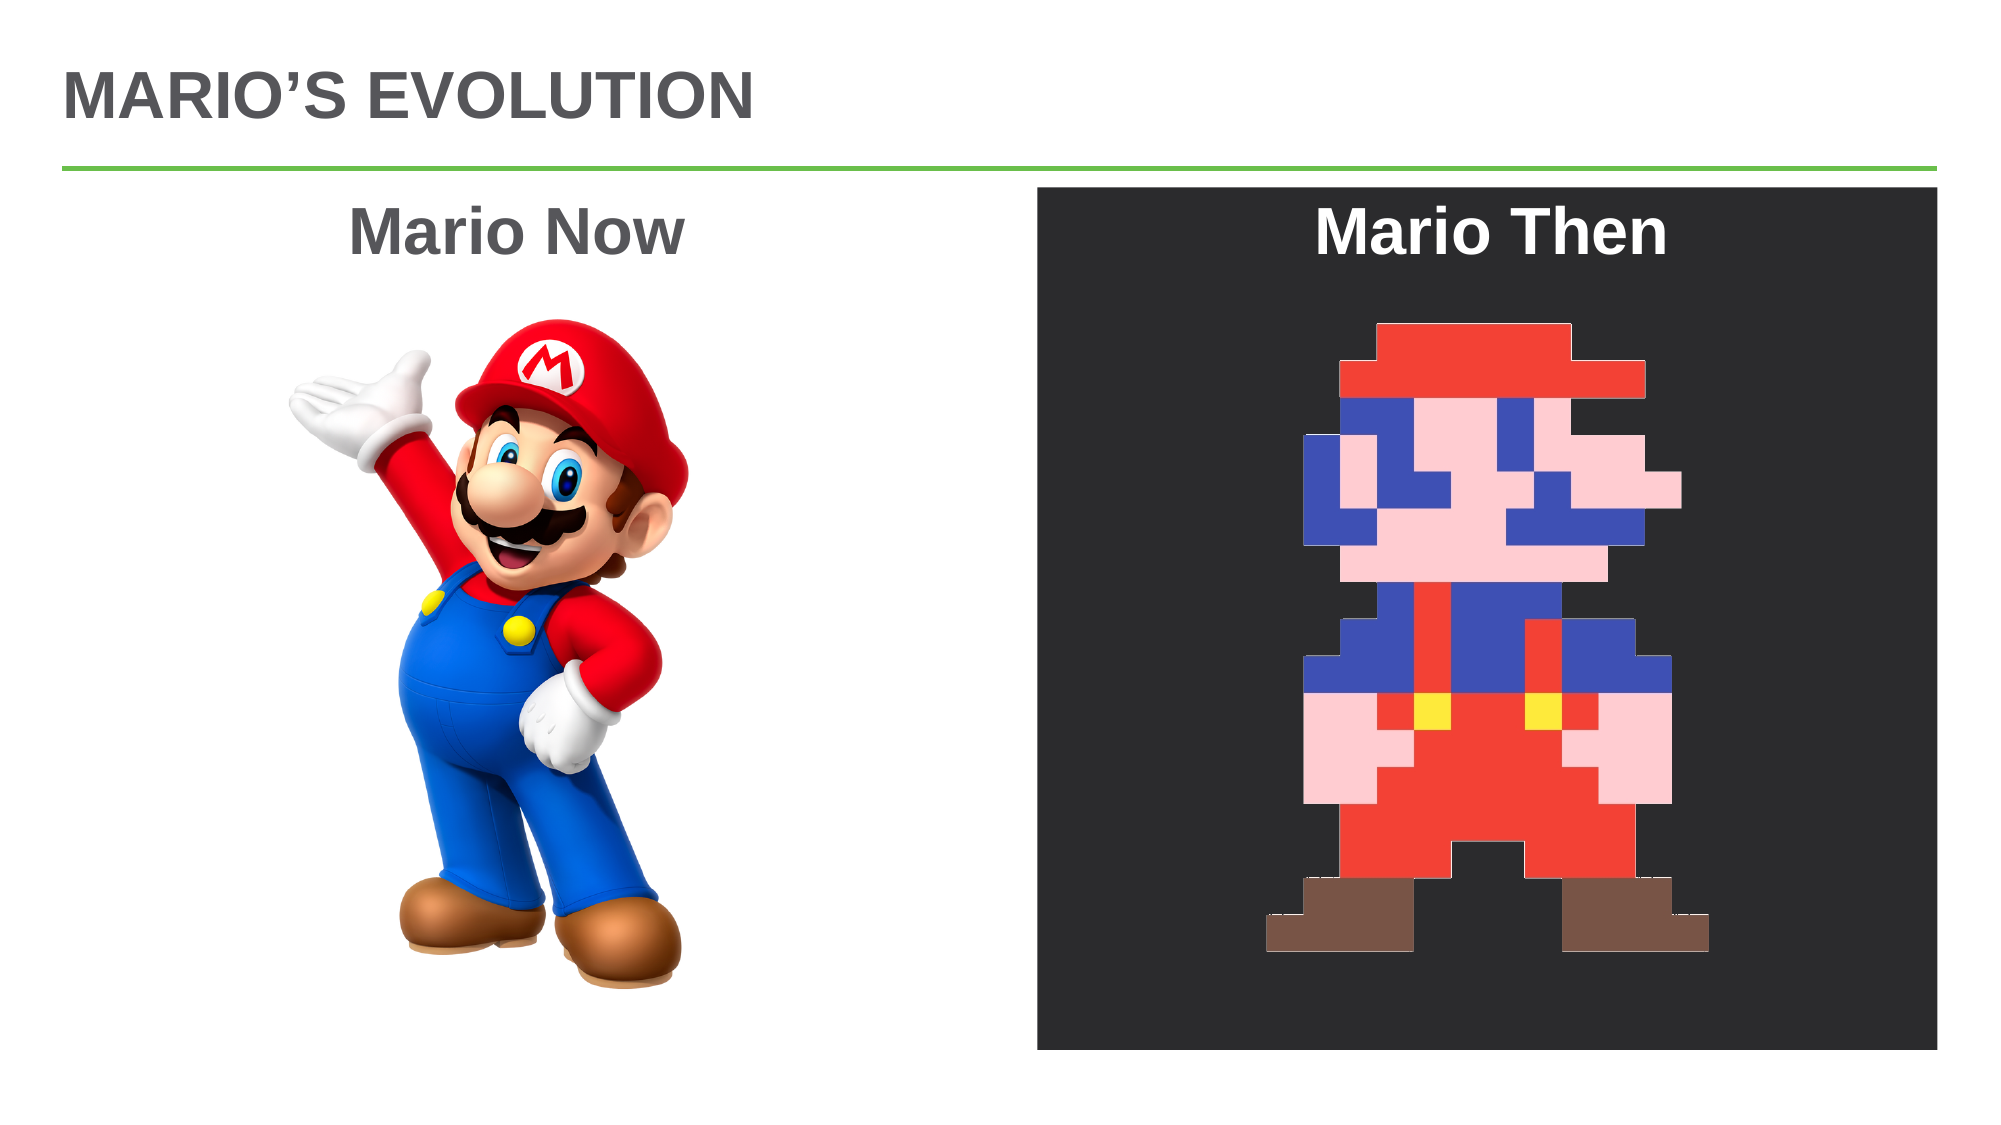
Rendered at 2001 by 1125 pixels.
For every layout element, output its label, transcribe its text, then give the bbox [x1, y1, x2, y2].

title Mario’s Evolution [62, 37, 1938, 150]
picture [1134, 292, 1841, 982]
picture [118, 243, 907, 1032]
list Mario Then [1037, 187, 1938, 1050]
list Mario Now [62, 187, 963, 1050]
